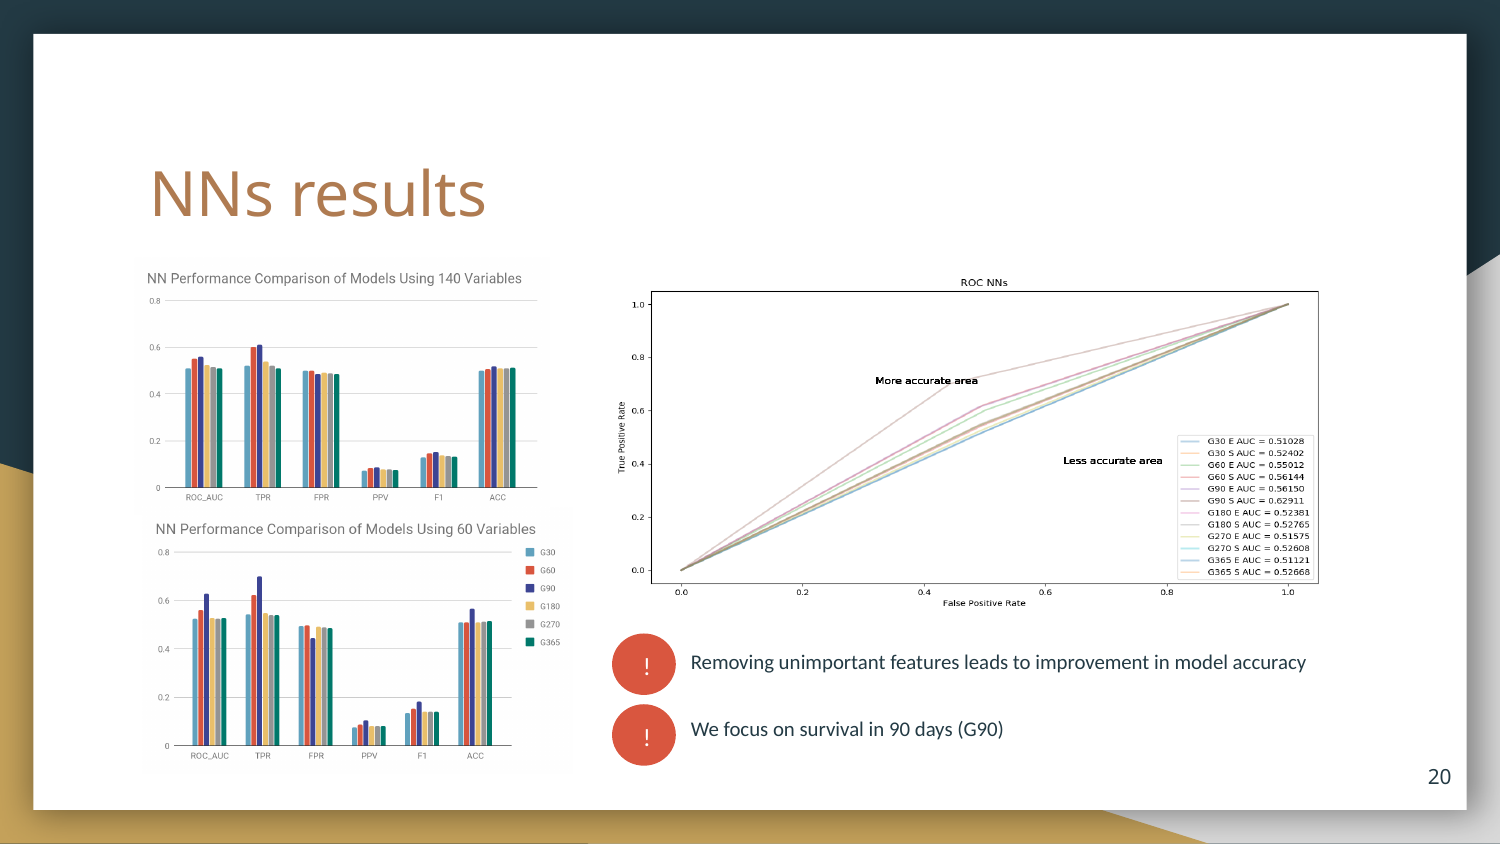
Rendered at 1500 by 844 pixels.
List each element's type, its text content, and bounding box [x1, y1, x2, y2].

title NNs results [134, 138, 1366, 296]
text_box Removing unimportant features leads to improvement in model accuracy [675, 641, 1500, 695]
slide_number ‹#› [1376, 745, 1467, 810]
text_box ! [612, 704, 676, 766]
picture [134, 257, 573, 774]
picture [611, 245, 1326, 625]
text_box ! [612, 633, 676, 695]
text_box We focus on survival in 90 days (G90) [675, 708, 1500, 762]
